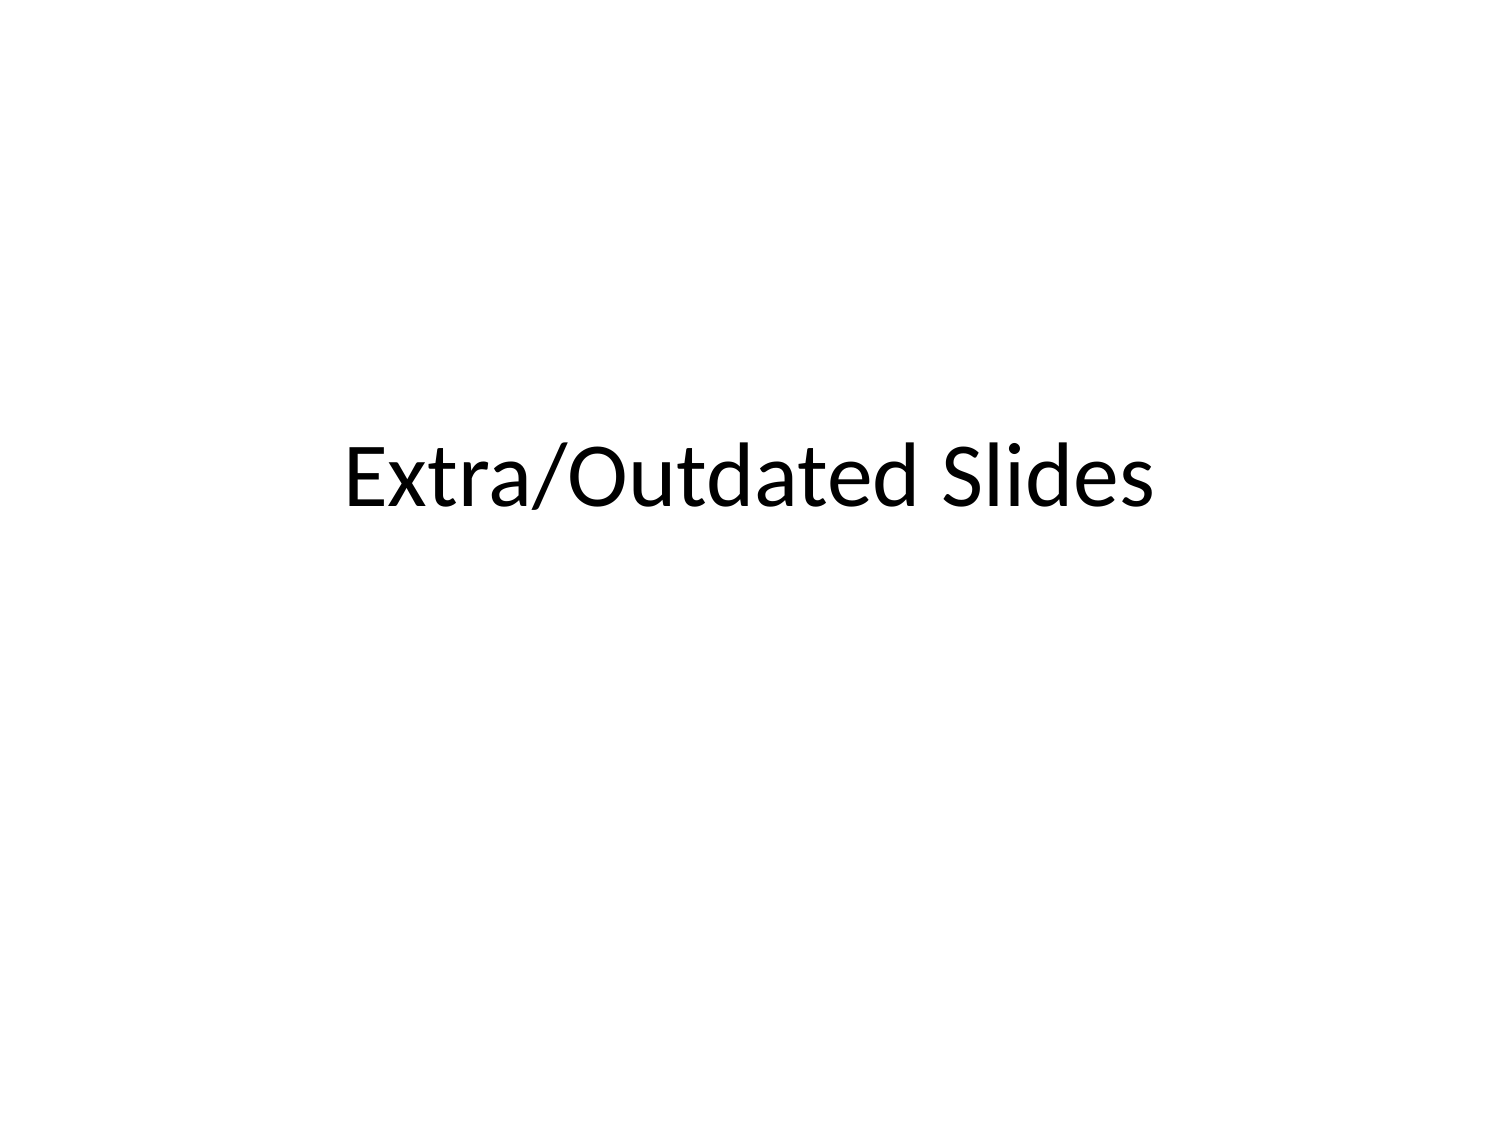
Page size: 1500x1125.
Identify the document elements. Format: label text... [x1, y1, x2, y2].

title Extra/Outdated Slides [112, 349, 1388, 591]
